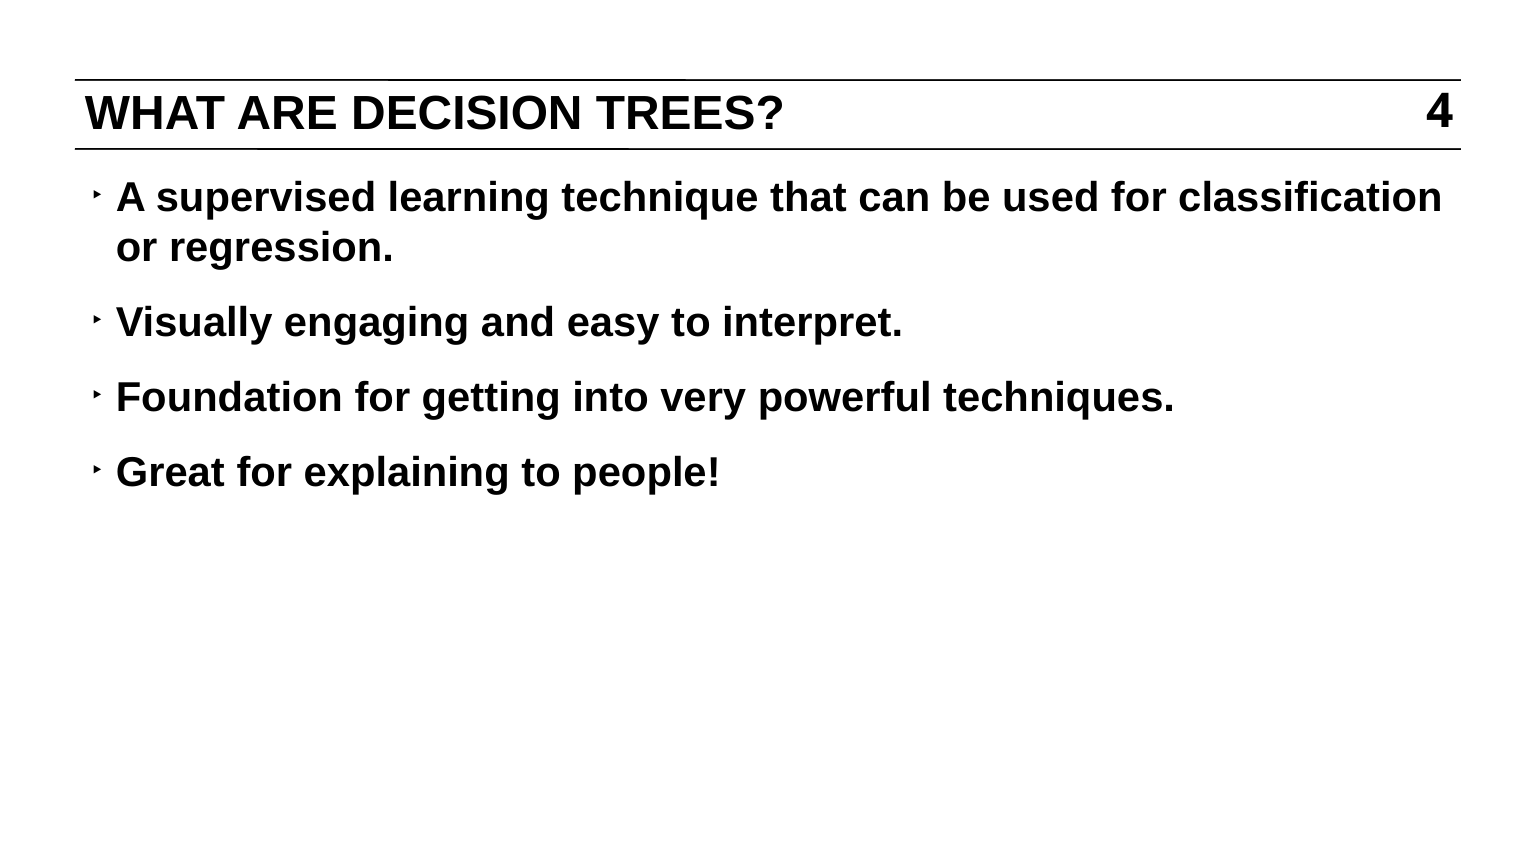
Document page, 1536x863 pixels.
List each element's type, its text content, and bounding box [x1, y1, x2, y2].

slide_number 4 [1424, 83, 1456, 142]
list A supervised learning technique that can be used for classification or regression. Visually engaging and easy to interpret. Foundation for getting into very powerful techniques. Great for explaining to people! [76, 160, 1460, 823]
title WHAT ARE DECISION TREES? [76, 82, 1369, 160]
